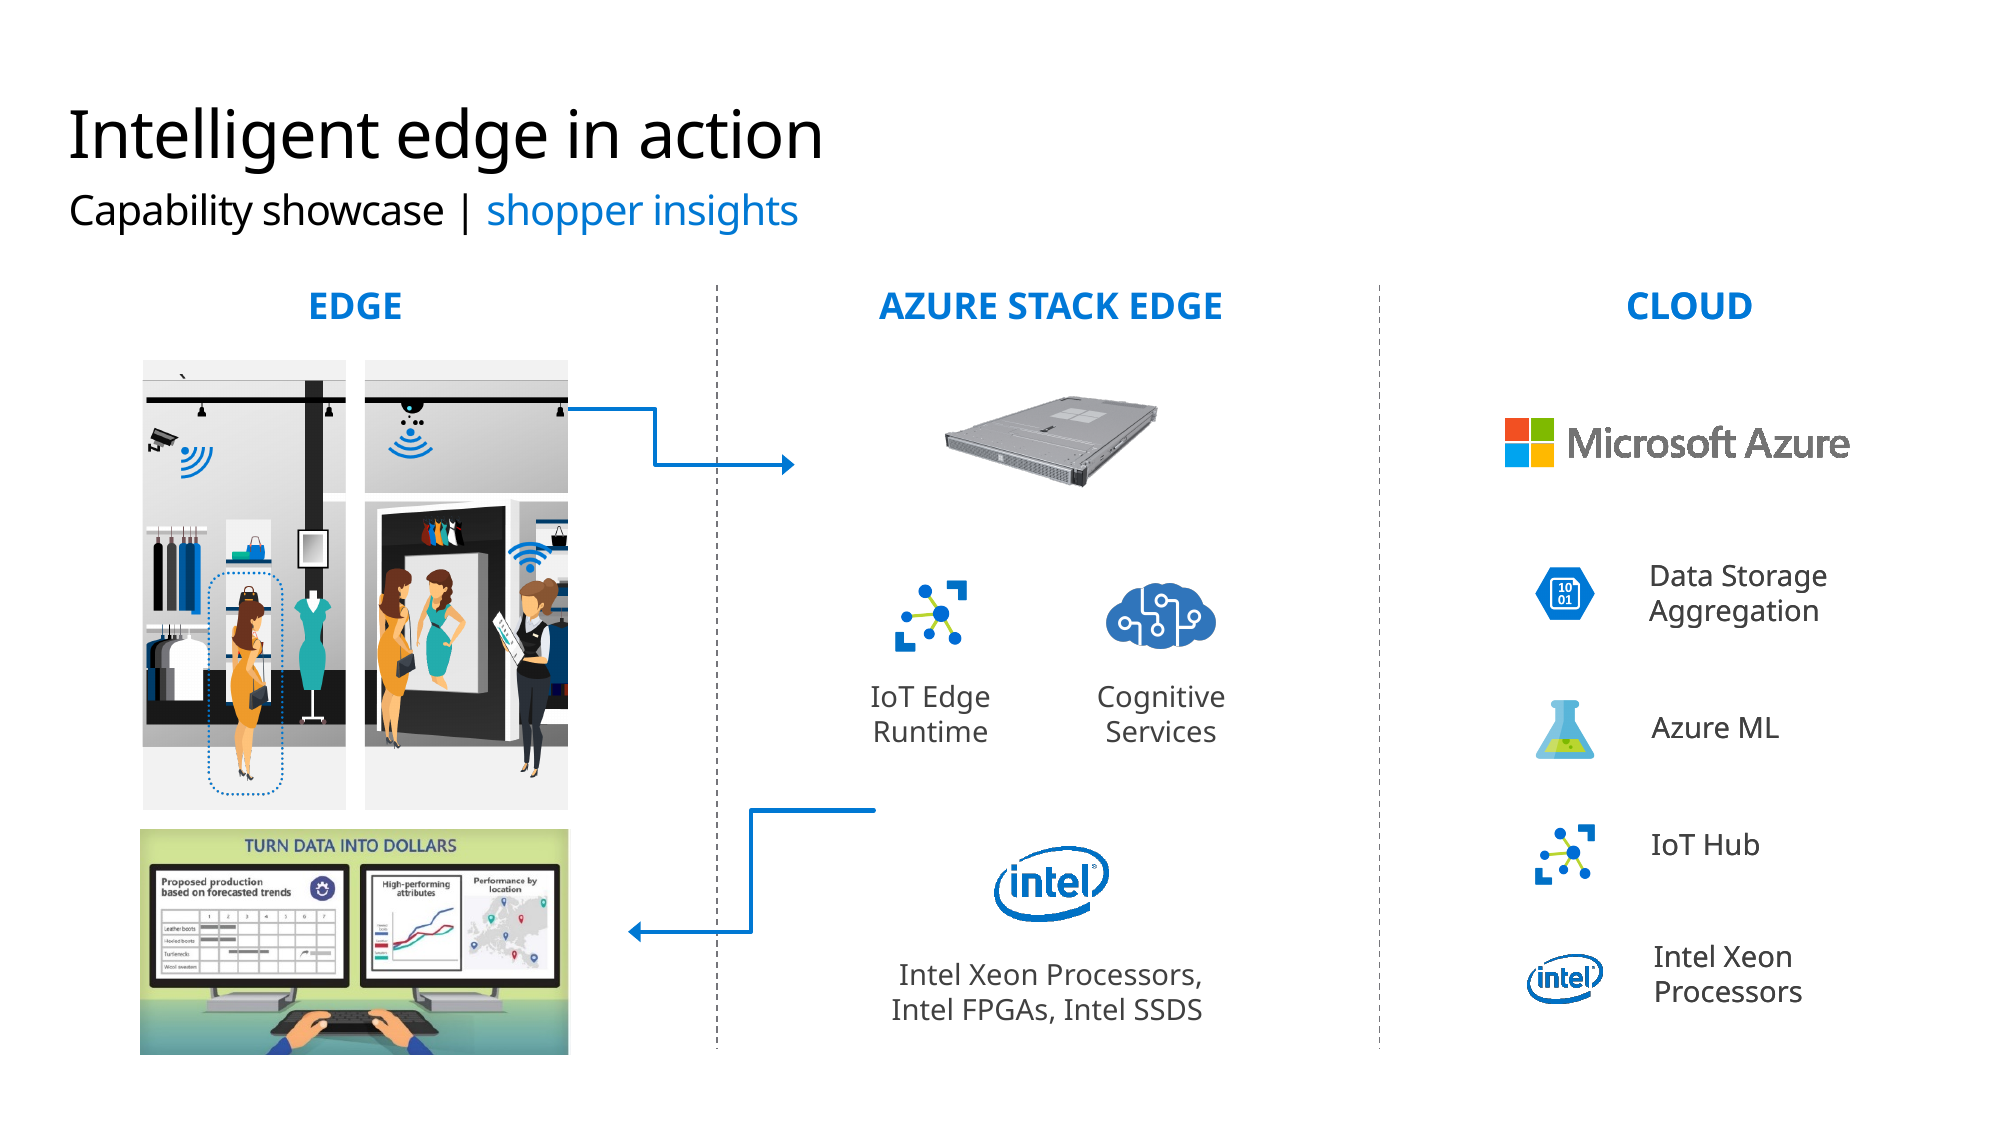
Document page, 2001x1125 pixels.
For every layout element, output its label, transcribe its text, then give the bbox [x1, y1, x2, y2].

picture [933, 375, 1169, 509]
text_box Intel Xeon Processors, Intel FPGAs, Intel SSDS [864, 948, 1239, 1034]
text_box Capability showcase | shopper insights [68, 192, 1932, 234]
picture [894, 580, 967, 652]
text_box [1404, 274, 1976, 1018]
text_box Cognitive Services [1082, 670, 1241, 756]
picture [993, 845, 1109, 922]
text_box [142, 359, 569, 811]
picture [1106, 583, 1216, 649]
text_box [627, 810, 875, 932]
text_box IoT Edge Runtime [855, 670, 1006, 756]
picture [139, 829, 571, 1055]
title Intelligent edge in action [68, 90, 1924, 192]
text_box AZURE STACK EDGE [864, 274, 1239, 334]
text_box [569, 408, 795, 465]
text_box EDGE [292, 275, 418, 334]
